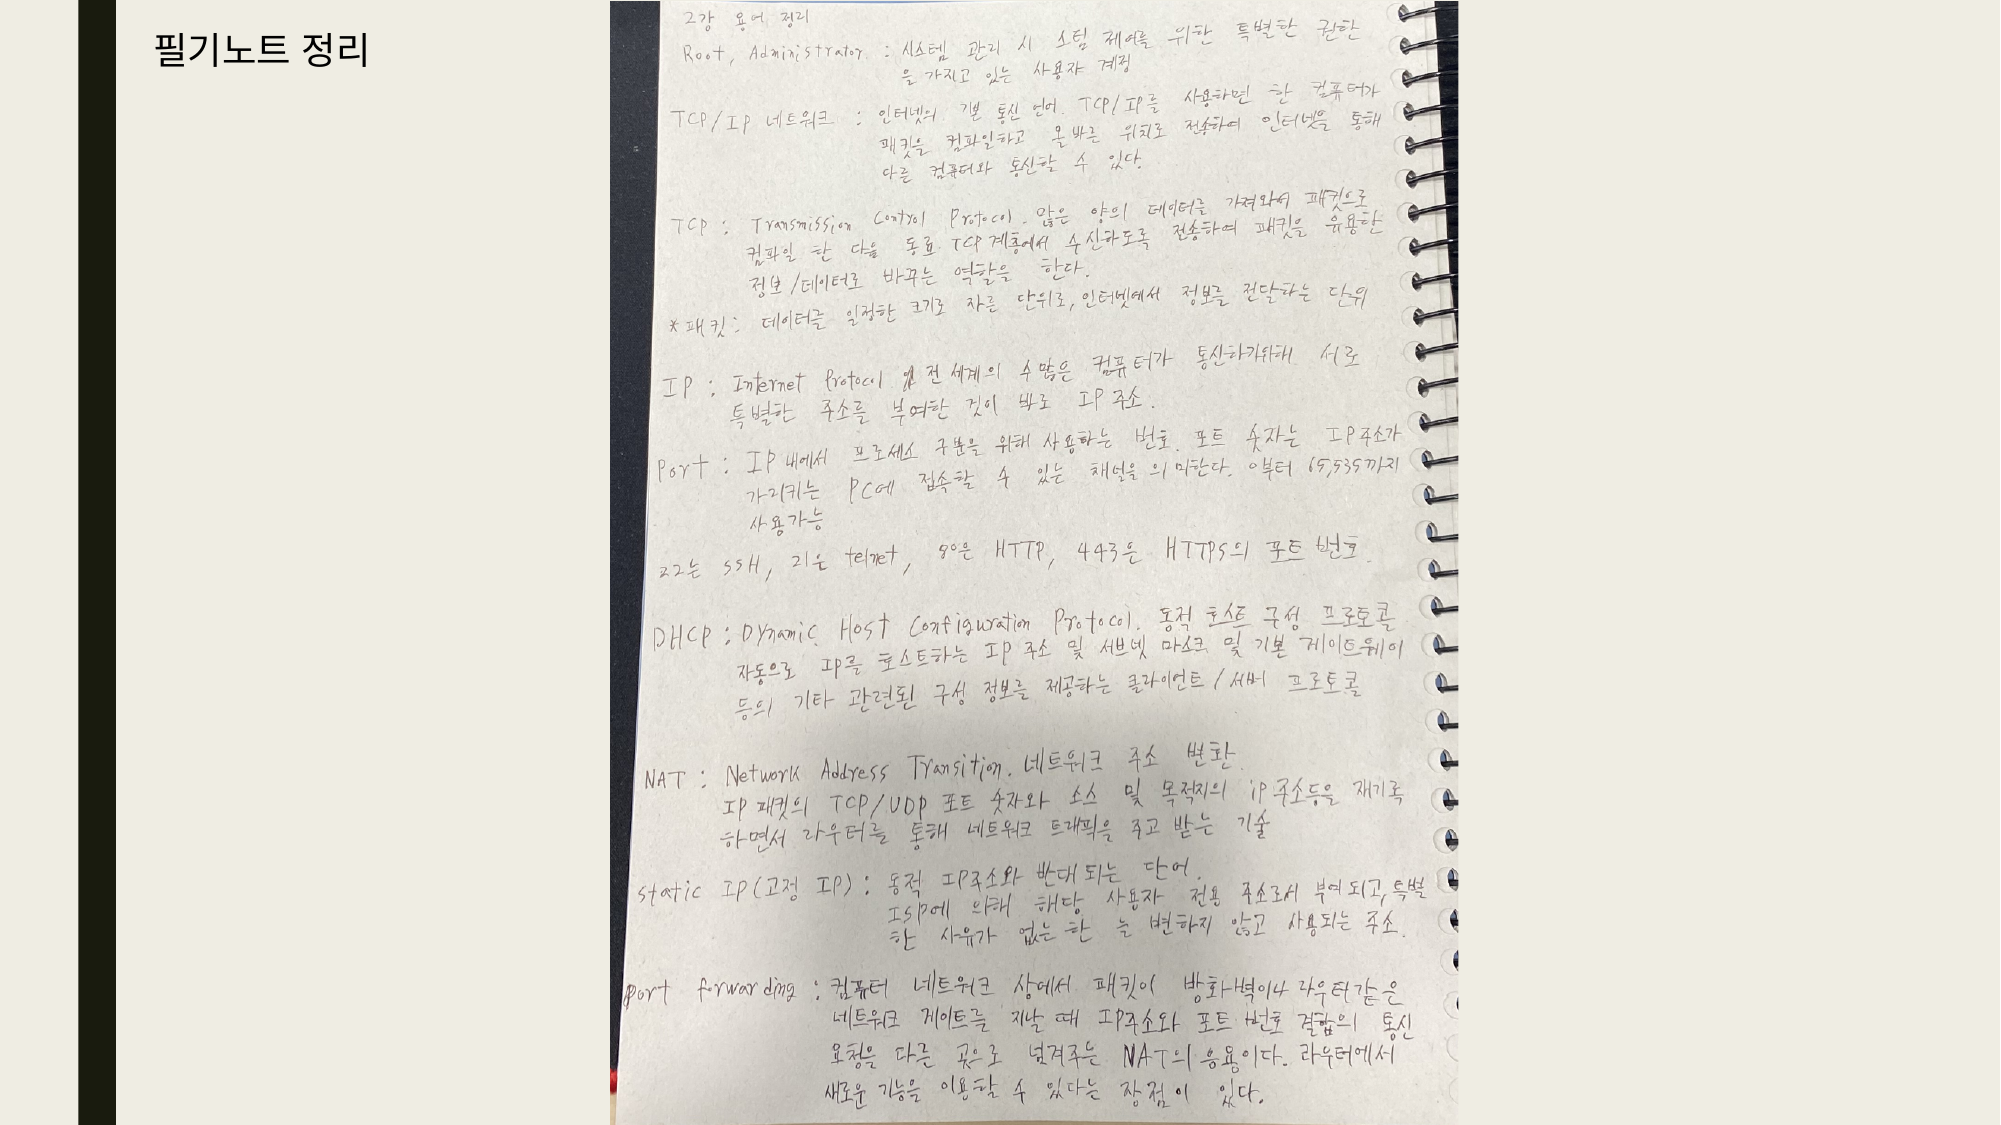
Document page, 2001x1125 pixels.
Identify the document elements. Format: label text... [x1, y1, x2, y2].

picture [472, 1, 1596, 1125]
text_box 필기노트 정리 [138, 19, 610, 80]
